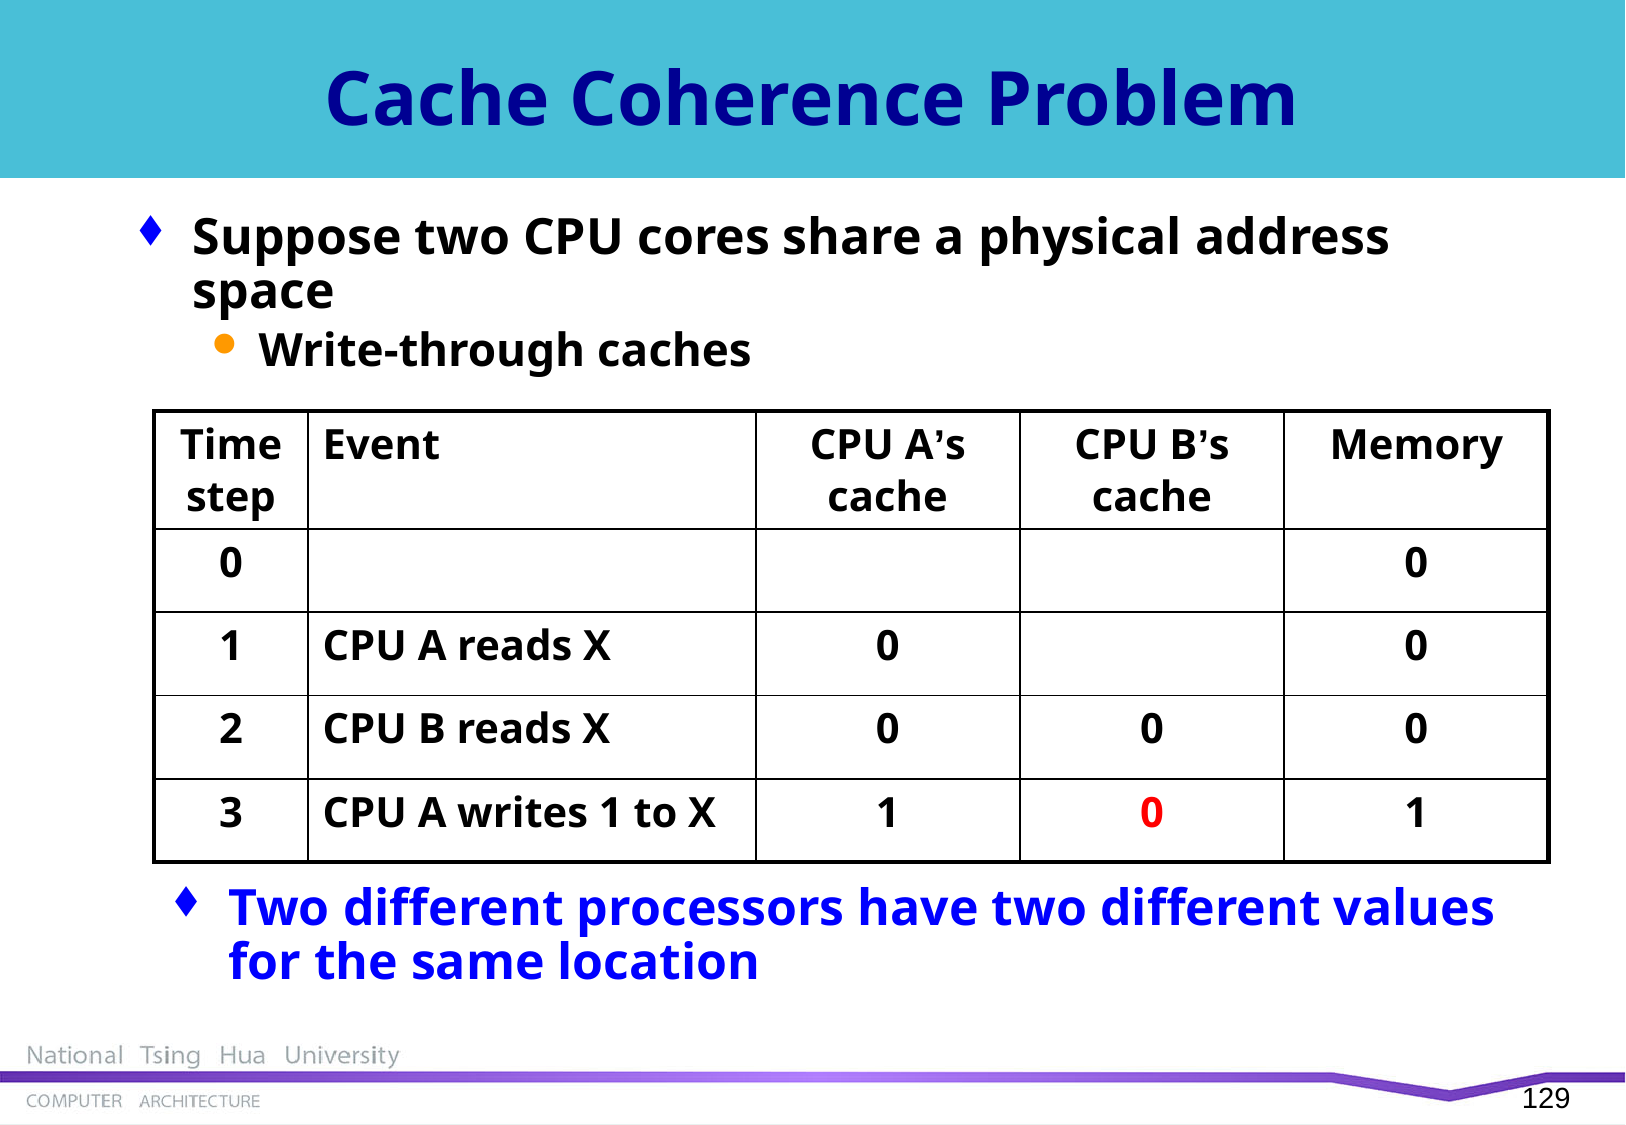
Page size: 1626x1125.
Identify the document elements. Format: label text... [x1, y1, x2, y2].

table_cell 1 [156, 613, 307, 695]
table_cell 0 [156, 530, 307, 611]
table_cell CPU A writes 1 to X [309, 780, 755, 860]
table_cell 3 [156, 780, 307, 860]
table_header CPU A’s cache [757, 413, 1019, 528]
title Cache Coherence Problem [121, 27, 1504, 177]
table_cell 1 [1285, 780, 1546, 860]
slide_number 128 [1247, 1059, 1586, 1125]
table_cell 0 [1021, 696, 1283, 778]
table_cell [1021, 530, 1283, 611]
table_cell 2 [156, 696, 307, 778]
picture [0, 0, 1626, 1125]
list Suppose two CPU cores share a physical address space Write-through caches [121, 203, 1556, 411]
table_cell 0 [1021, 780, 1283, 860]
table_cell [757, 530, 1019, 611]
table_header Event [309, 413, 755, 528]
table_header Time step [156, 413, 307, 528]
table_header Memory [1285, 413, 1546, 528]
table_cell 0 [1285, 613, 1546, 695]
table_header CPU B’s cache [1021, 413, 1283, 528]
table_cell CPU B reads X [309, 696, 755, 778]
table_cell 0 [757, 696, 1019, 778]
table_cell 0 [1285, 530, 1546, 611]
table_cell [1021, 613, 1283, 695]
table_cell 1 [757, 780, 1019, 860]
text_box Two different processors have two different values for the same location [157, 875, 1548, 1030]
table_cell 0 [757, 613, 1019, 695]
table_cell [309, 530, 755, 611]
table_cell CPU A reads X [309, 613, 755, 695]
table_cell 0 [1285, 696, 1546, 778]
